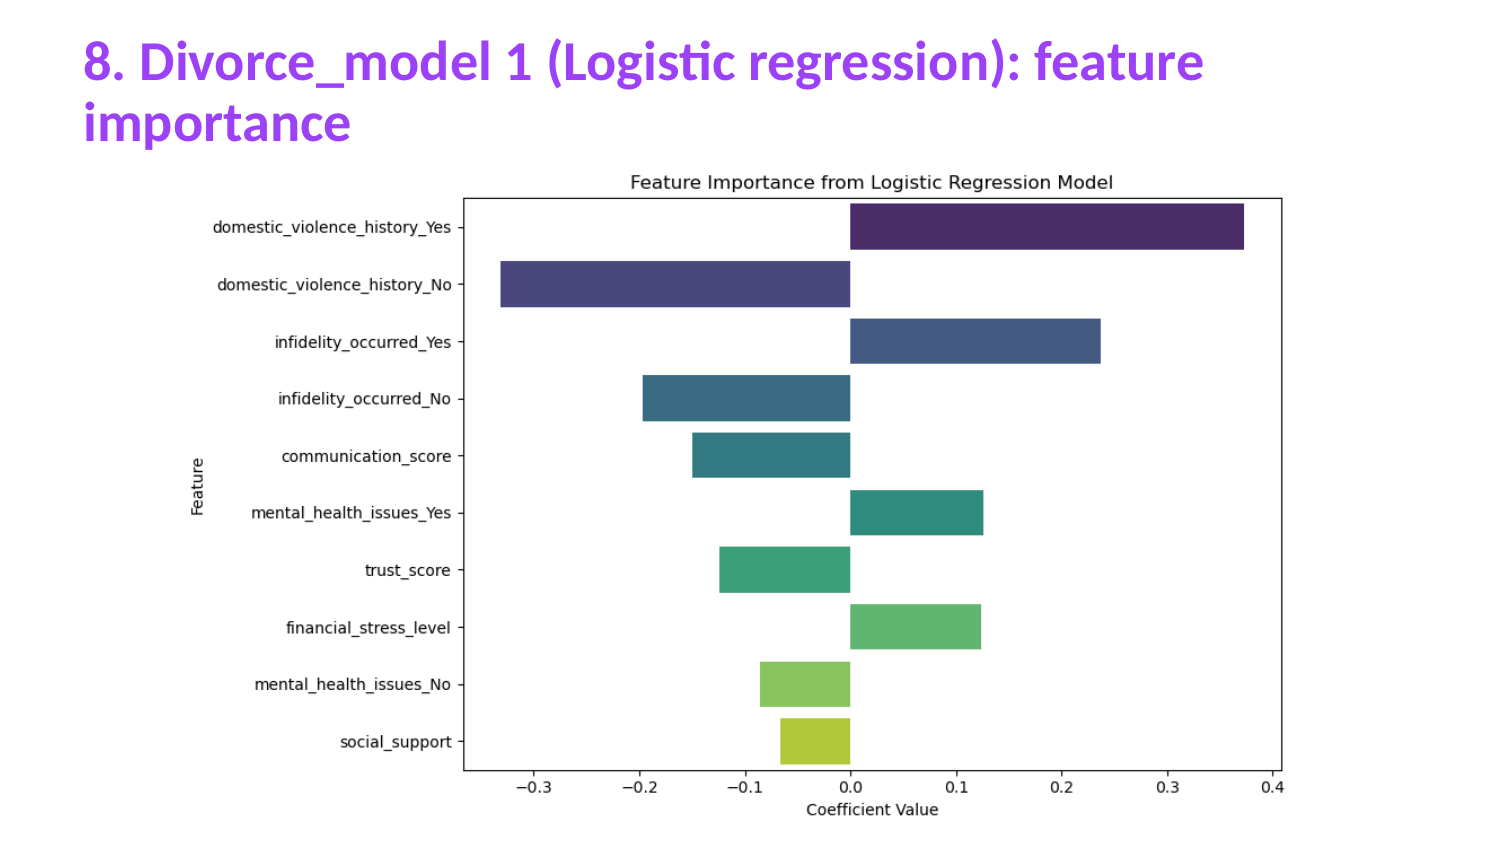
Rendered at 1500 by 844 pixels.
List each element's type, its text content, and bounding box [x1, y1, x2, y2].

text_box 8. Divorce_model 1 (Logistic regression): feature importance [72, 60, 1463, 173]
picture [179, 164, 1296, 830]
